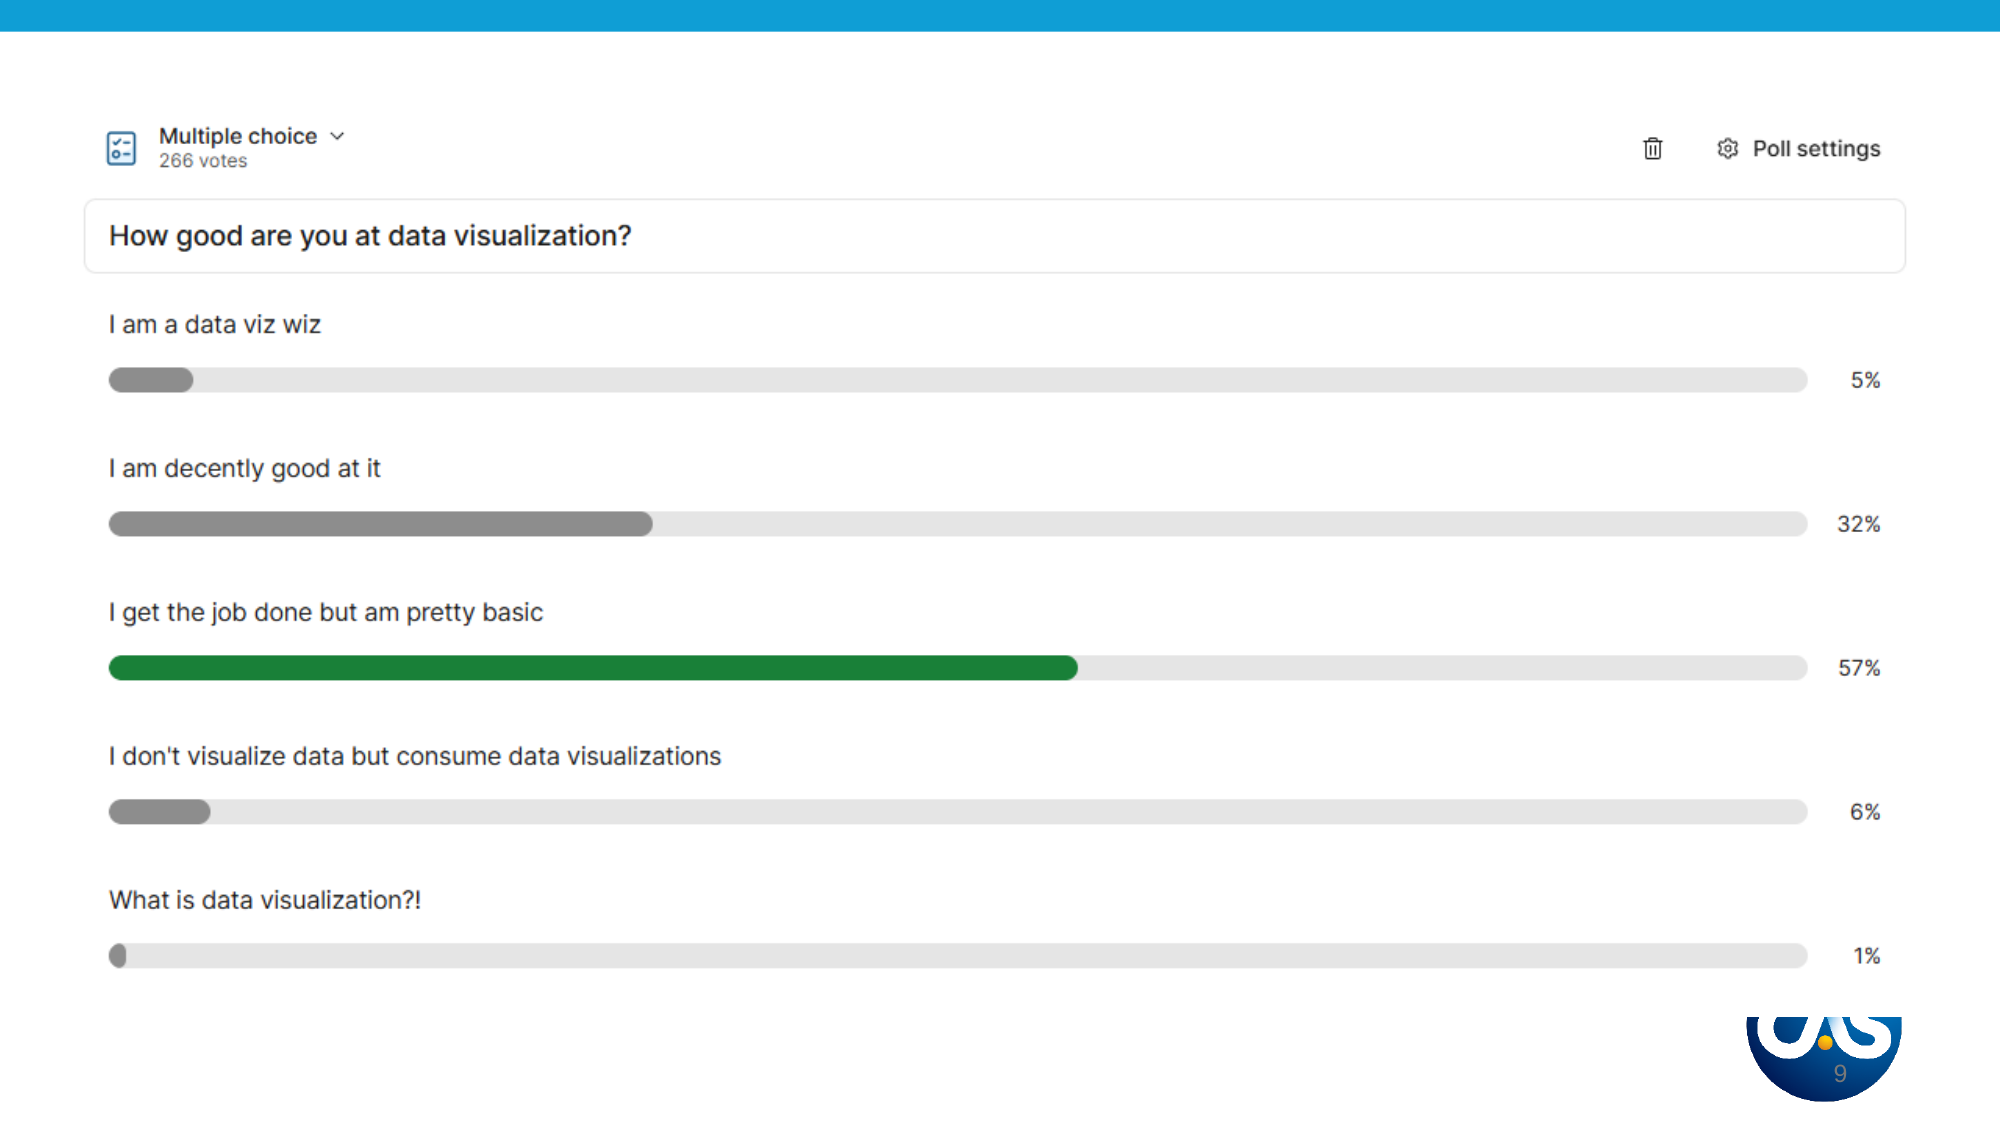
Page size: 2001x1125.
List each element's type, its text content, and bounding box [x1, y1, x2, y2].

picture [80, 107, 1920, 1106]
slide_number 9 [1412, 1042, 1863, 1103]
text_box [0, 0, 2000, 33]
